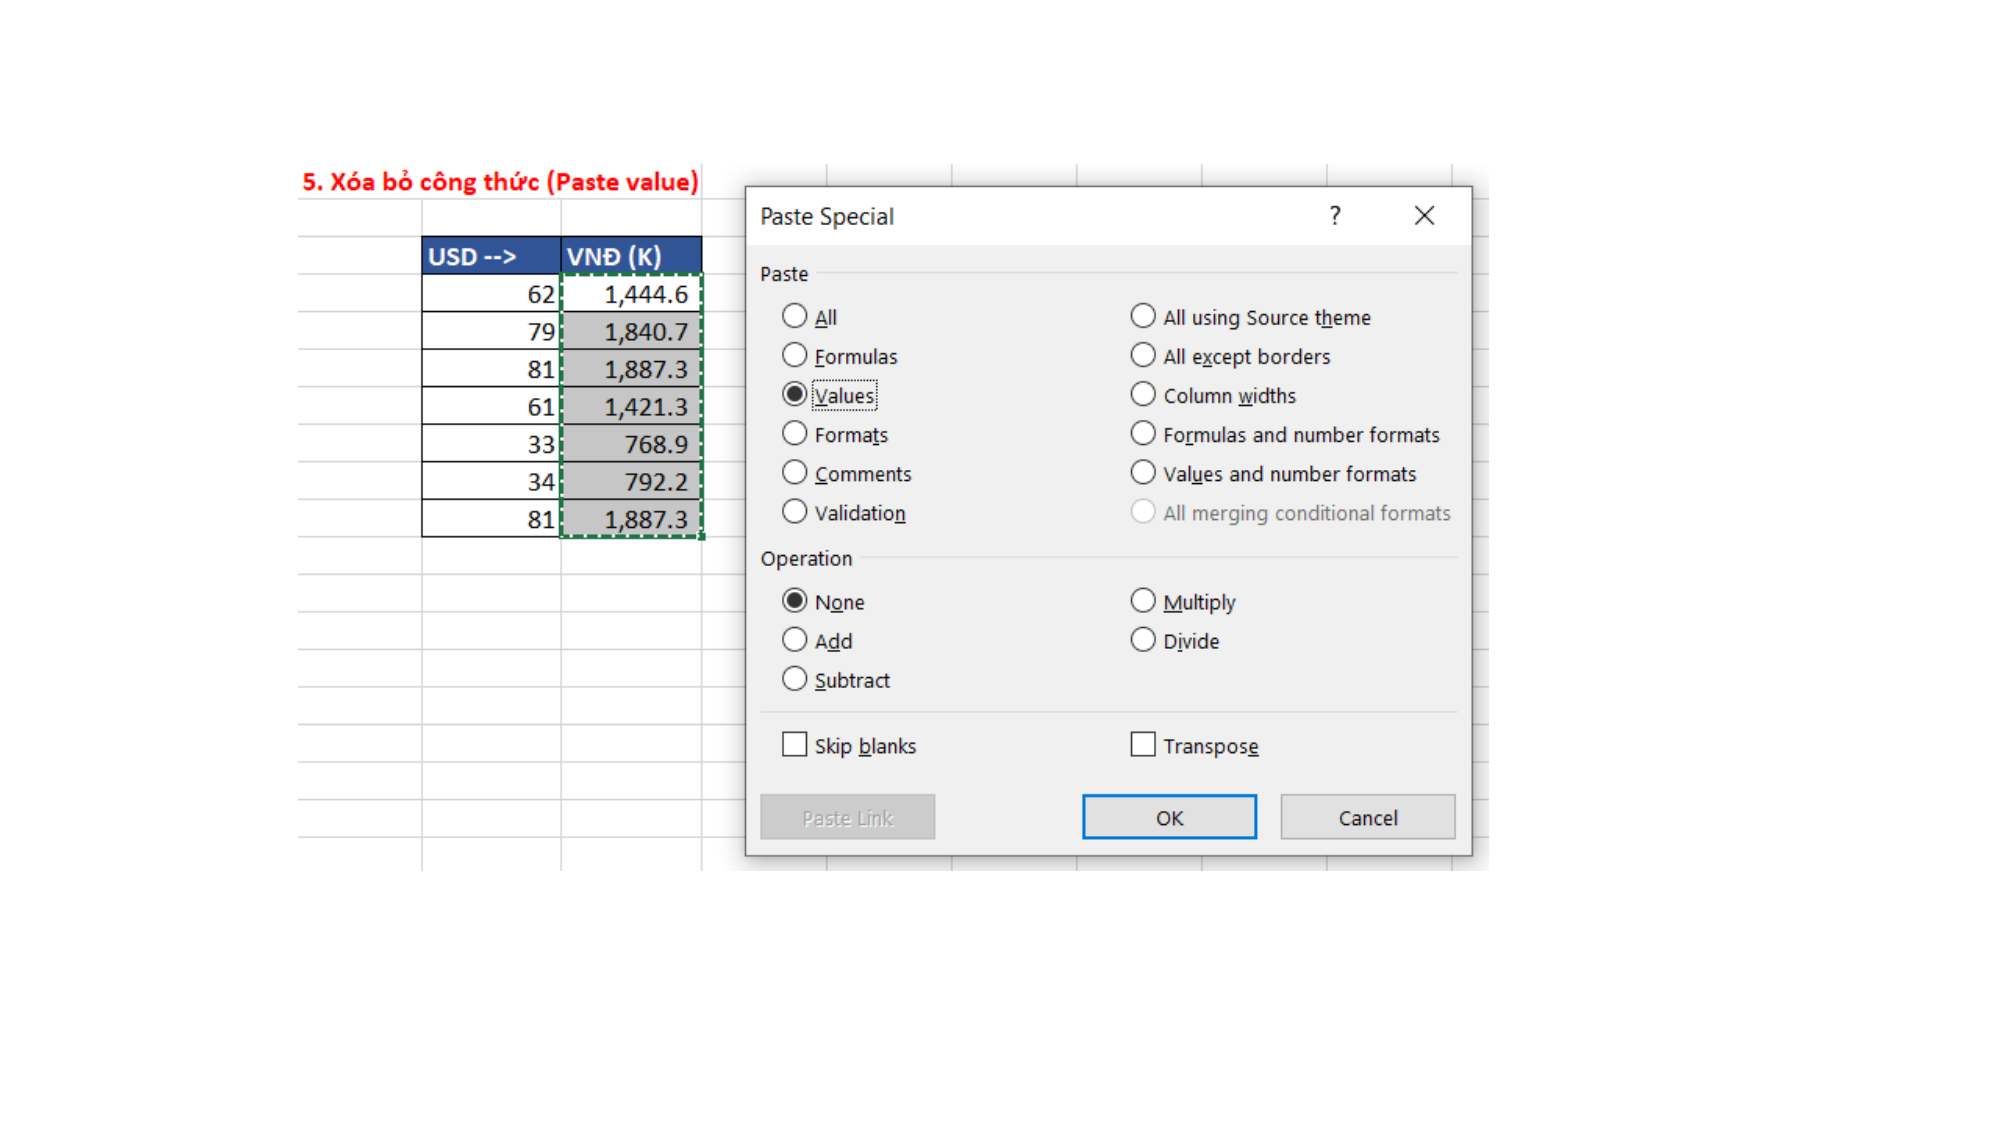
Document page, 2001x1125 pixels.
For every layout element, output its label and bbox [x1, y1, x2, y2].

picture [298, 164, 1489, 871]
